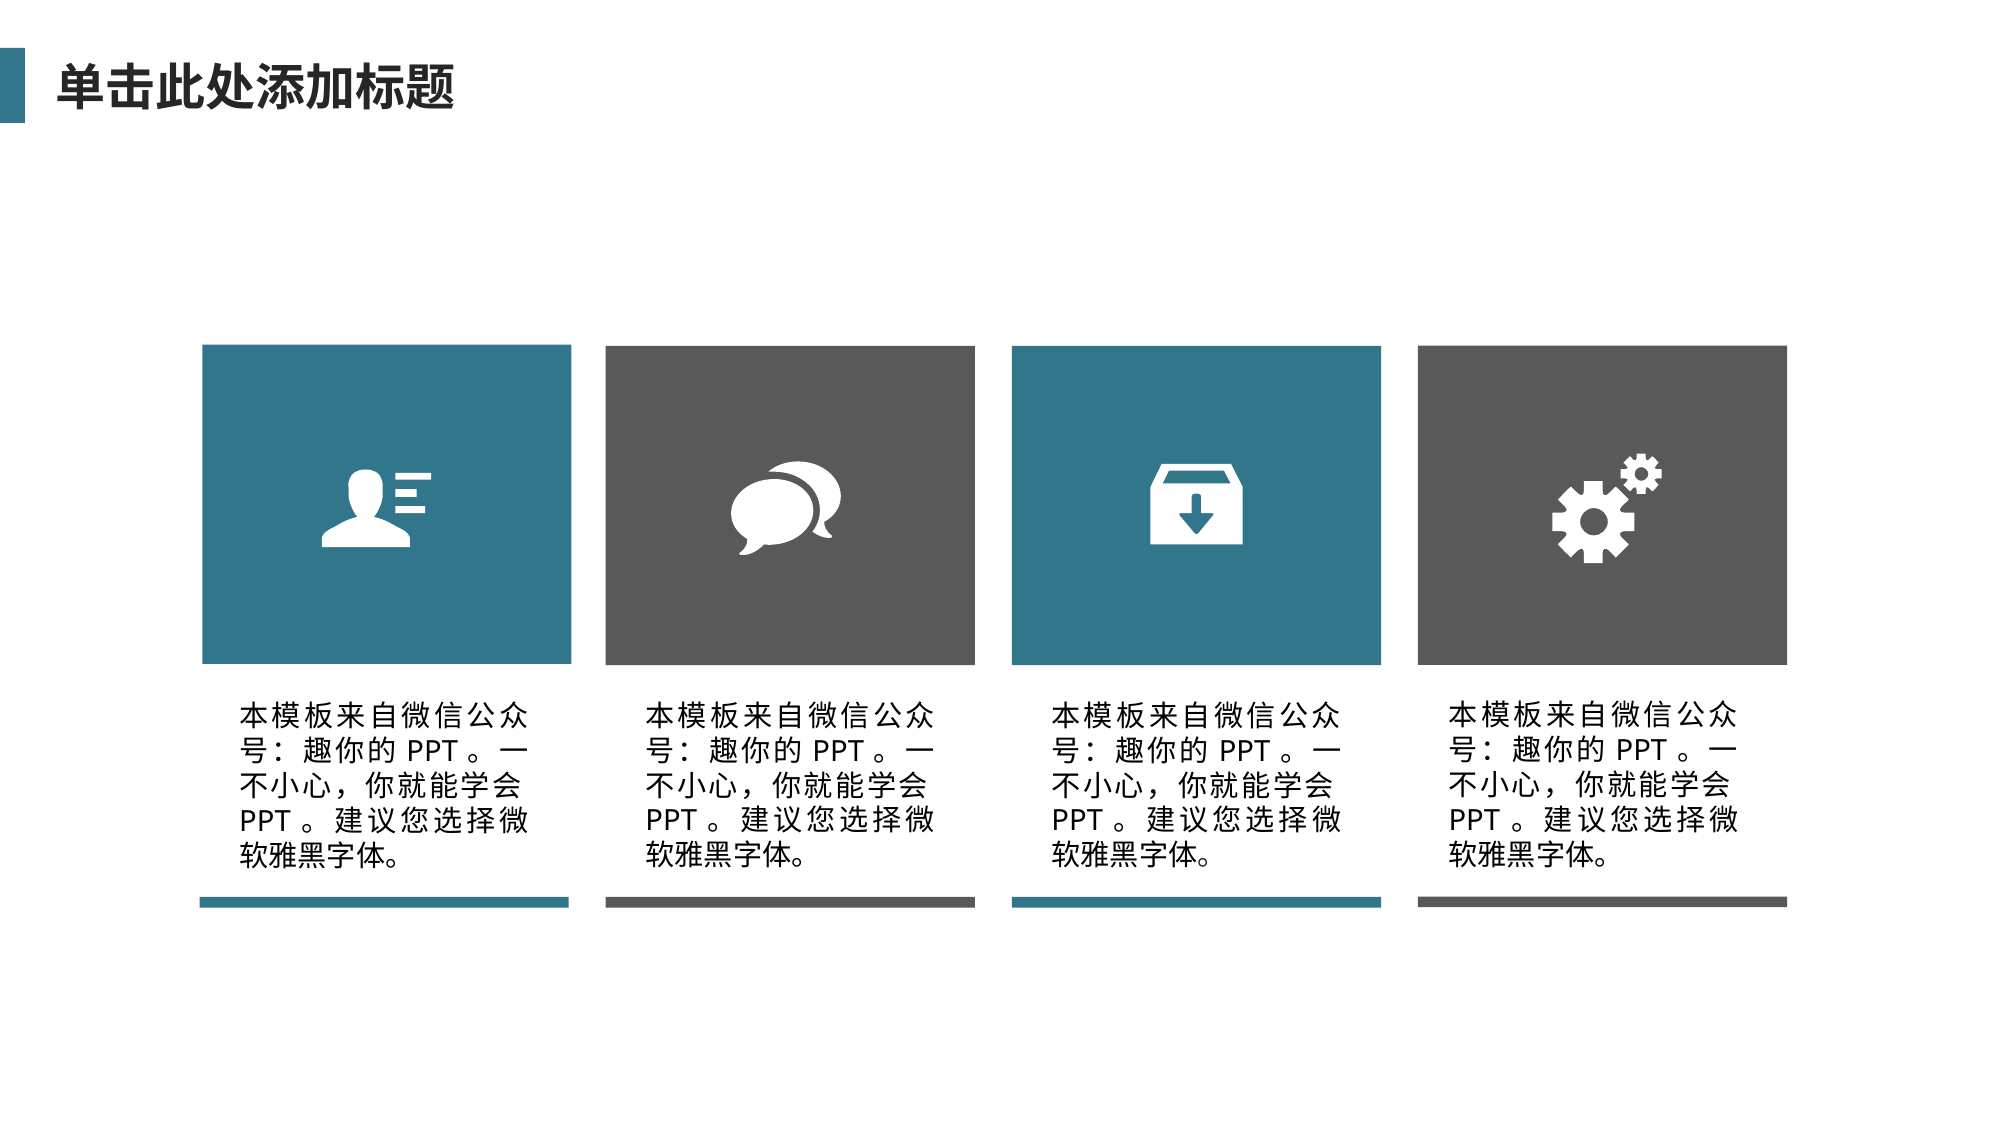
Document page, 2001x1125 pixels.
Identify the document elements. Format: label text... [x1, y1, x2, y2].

text_box 本模板来自微信公众号：趣你的PPT。一不小心，你就能学会PPT。建议您选择微软雅黑字体。 [224, 690, 544, 880]
text_box 本模板来自微信公众号：趣你的PPT。一不小心，你就能学会PPT。建议您选择微软雅黑字体。 [1433, 689, 1754, 879]
text_box [199, 896, 569, 908]
text_box 本模板来自微信公众号：趣你的PPT。一不小心，你就能学会PPT。建议您选择微软雅黑字体。 [1036, 689, 1357, 879]
text_box 本模板来自微信公众号：趣你的PPT。一不小心，你就能学会PPT。建议您选择微软雅黑字体。 [630, 689, 950, 879]
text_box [321, 469, 432, 548]
text_box [0, 47, 26, 124]
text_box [729, 460, 843, 556]
text_box [1150, 463, 1243, 545]
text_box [1552, 453, 1662, 564]
text_box 单击此处添加标题 [40, 47, 523, 123]
text_box [1011, 896, 1382, 908]
text_box [605, 896, 975, 908]
text_box [202, 344, 572, 664]
text_box [605, 345, 975, 666]
text_box [1011, 345, 1382, 666]
text_box [1417, 345, 1788, 665]
text_box [1417, 896, 1788, 908]
